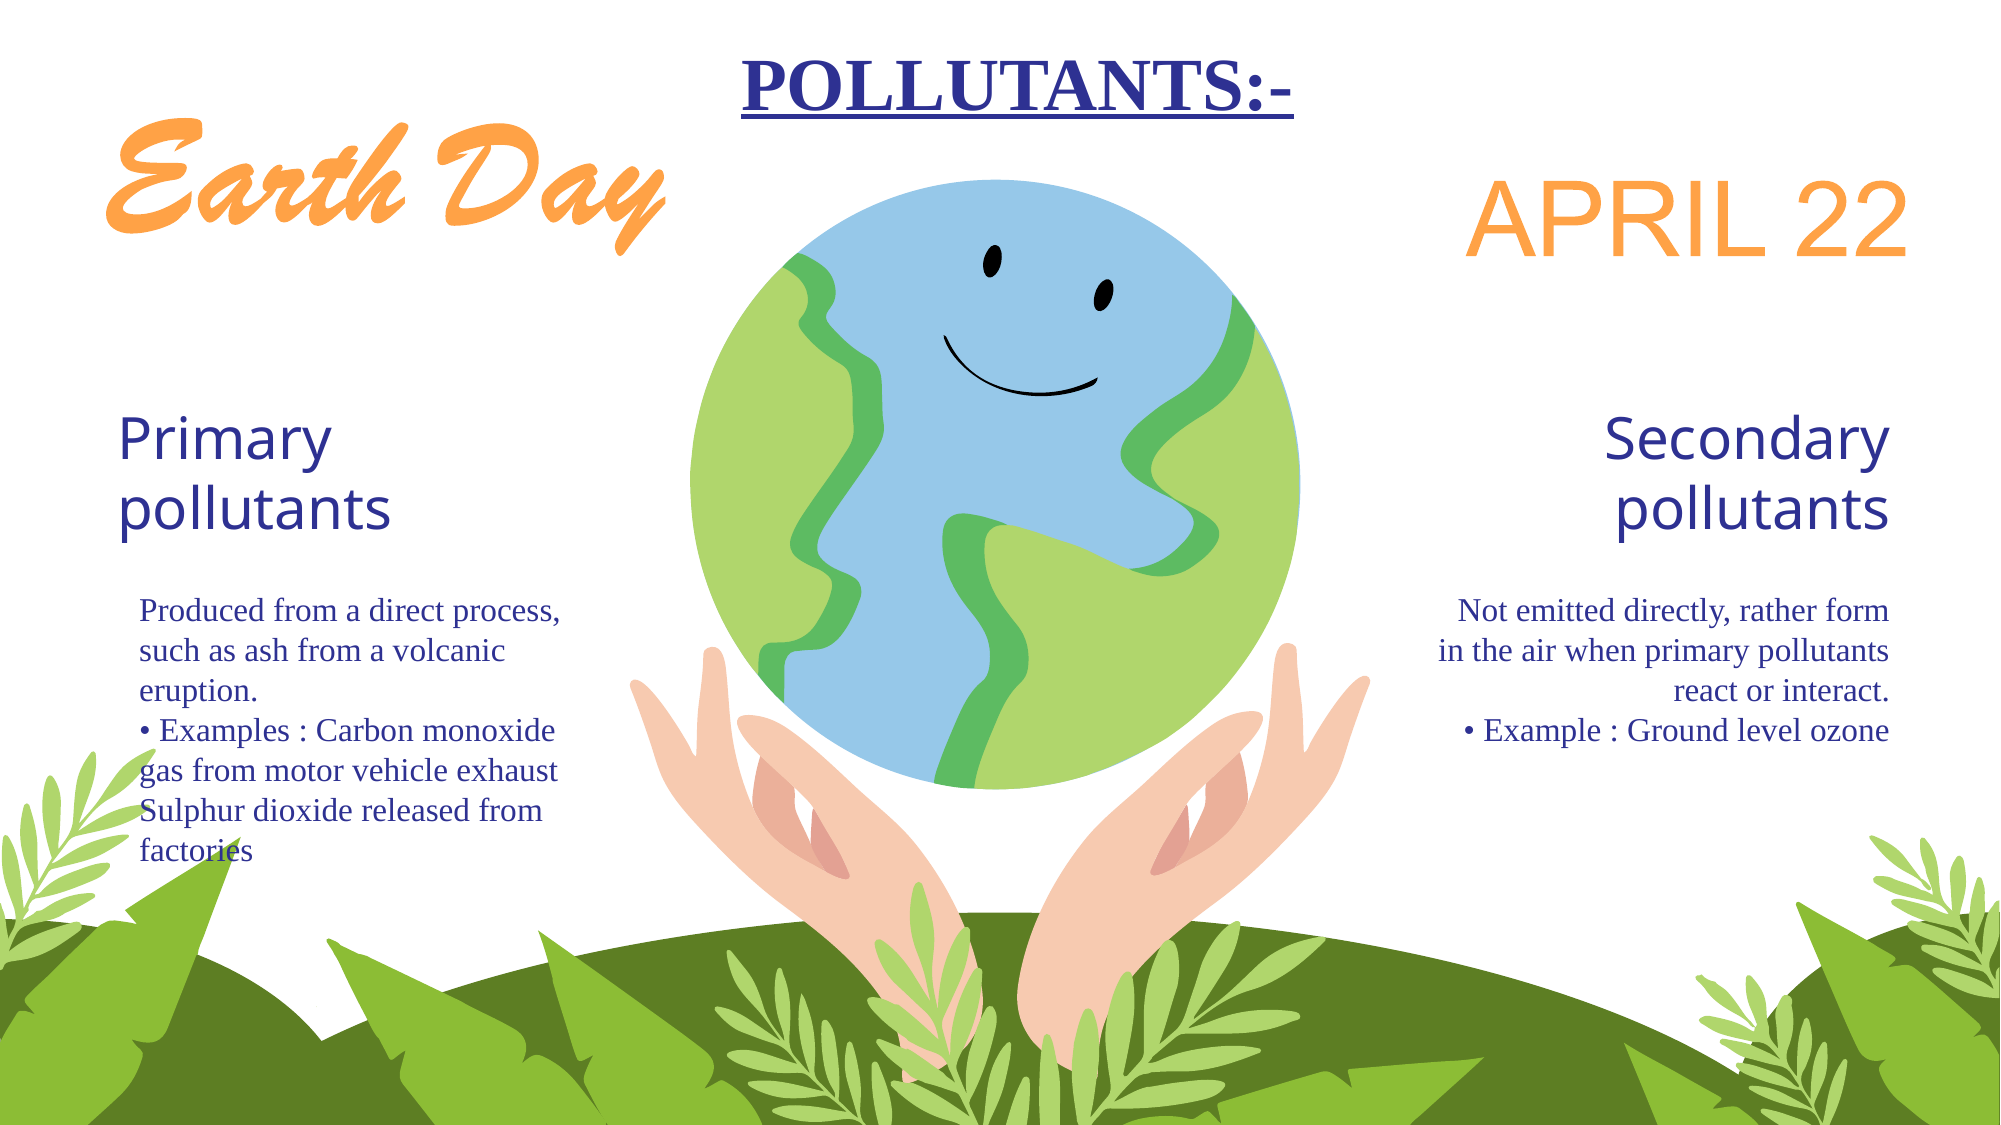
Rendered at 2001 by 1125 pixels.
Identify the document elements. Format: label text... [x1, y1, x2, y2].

text_box [1796, 180, 1847, 257]
text_box [106, 117, 203, 234]
text_box [124, 876, 227, 912]
text_box Primary pollutants [102, 393, 506, 549]
text_box [1988, 900, 2000, 912]
text_box Secondary pollutants [1501, 393, 1906, 549]
text_box [1613, 180, 1680, 257]
text_box [1543, 180, 1601, 257]
text_box [197, 122, 409, 226]
text_box [648, 169, 665, 179]
text_box [1869, 835, 1967, 912]
text_box Produced from a direct process, such as ash from a volcanic eruption. • Examples : Carbon monoxide gas from motor vehicle exhaust Sulphur dioxide released from factories [101, 581, 601, 876]
text_box Not emitted directly, rather form in the air when primary pollutants react or interact. • Example : Ground level ozone [1421, 580, 1905, 756]
text_box [1795, 901, 1816, 912]
text_box [1969, 876, 1985, 912]
text_box [1, 751, 102, 912]
text_box POLLUTANTS:- [506, 27, 1507, 133]
text_box [1690, 180, 1701, 257]
text_box [614, 218, 629, 257]
text_box [1717, 180, 1765, 257]
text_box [629, 179, 1371, 1084]
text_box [0, 912, 2000, 1125]
text_box [541, 163, 640, 225]
text_box [1855, 180, 1906, 257]
text_box [1465, 180, 1537, 257]
text_box [437, 123, 539, 226]
